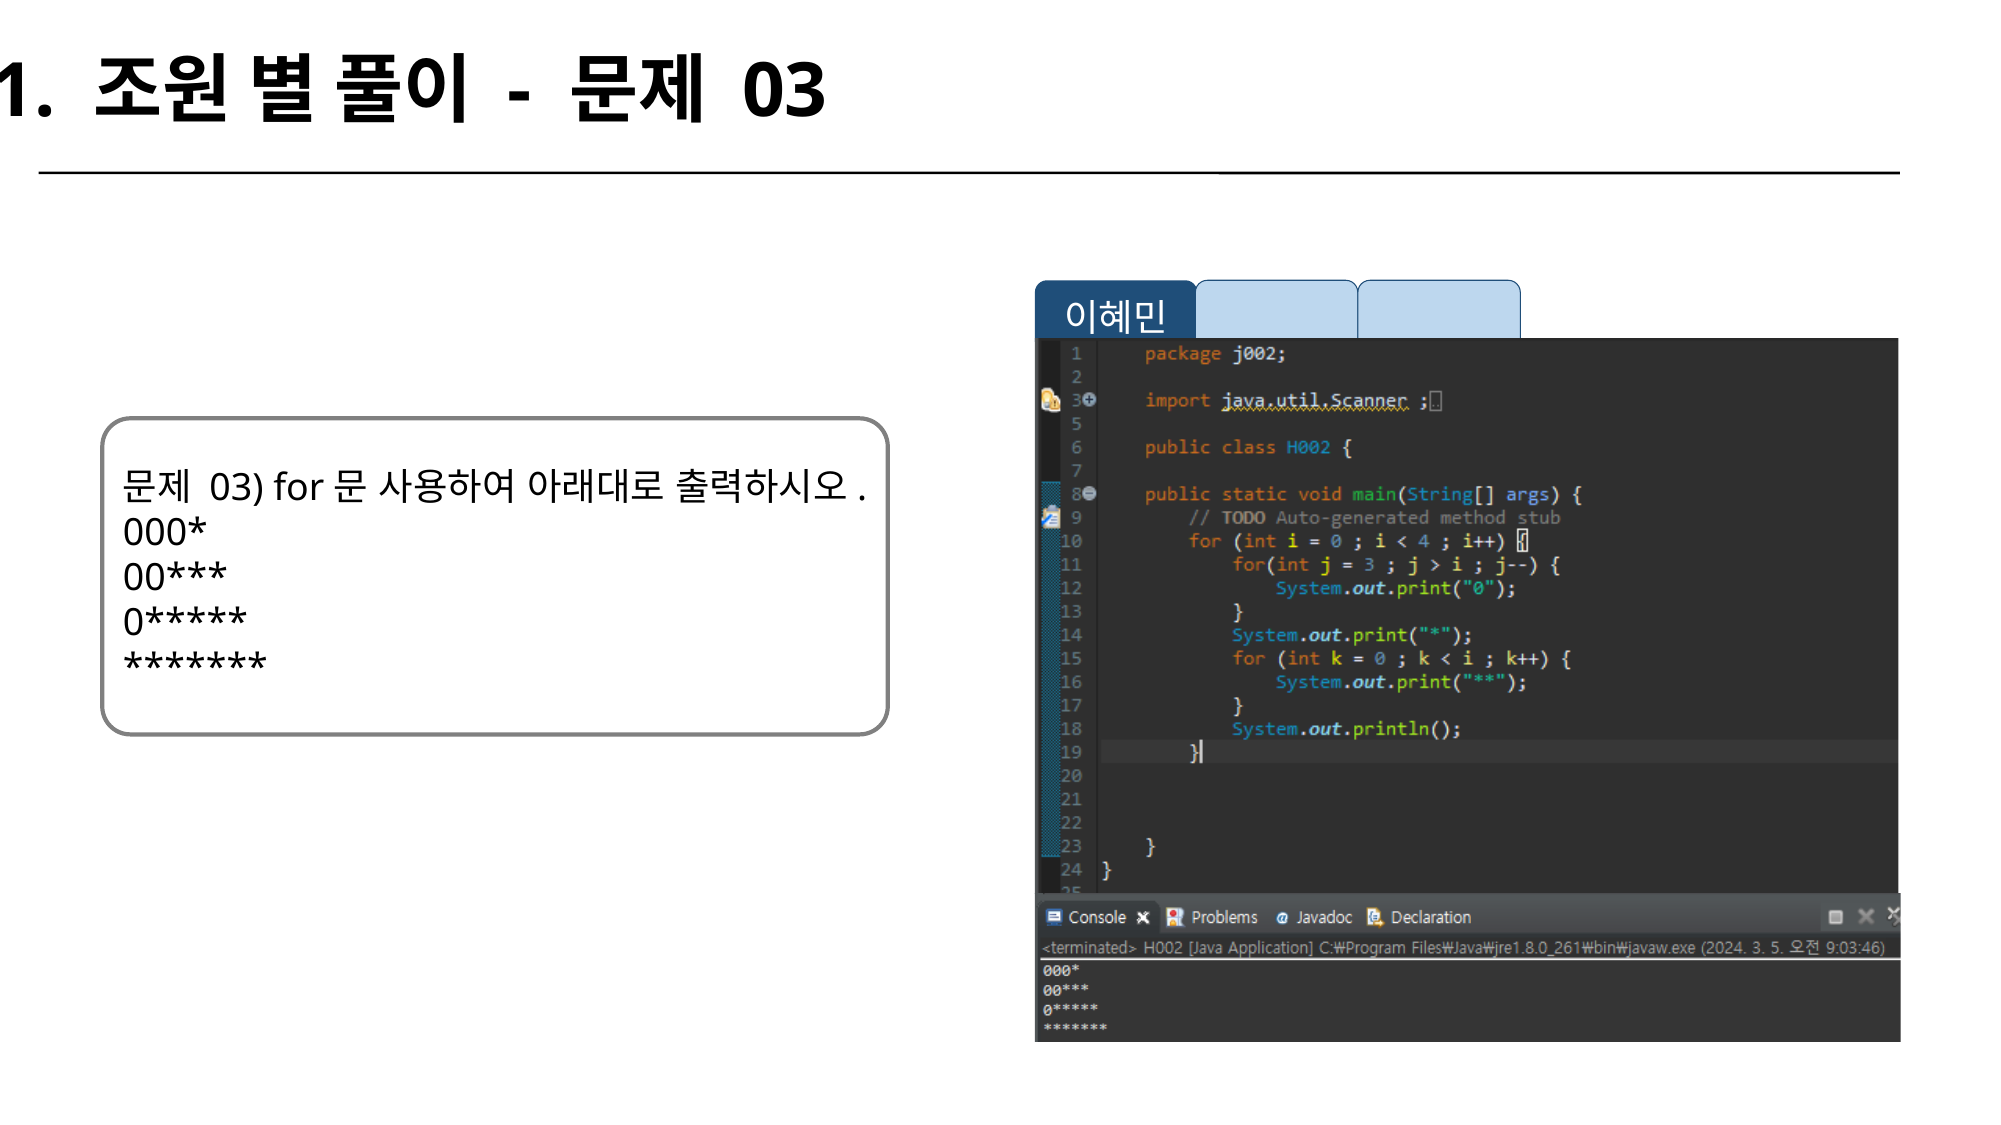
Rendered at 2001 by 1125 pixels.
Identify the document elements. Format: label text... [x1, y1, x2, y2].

text_box [102, 418, 888, 735]
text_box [1034, 280, 1198, 337]
text_box [1198, 280, 1358, 337]
text_box 1. 조원 별 풀이 - 문제 03 [0, 34, 836, 140]
text_box [1357, 280, 1521, 337]
picture [1034, 337, 1901, 1042]
